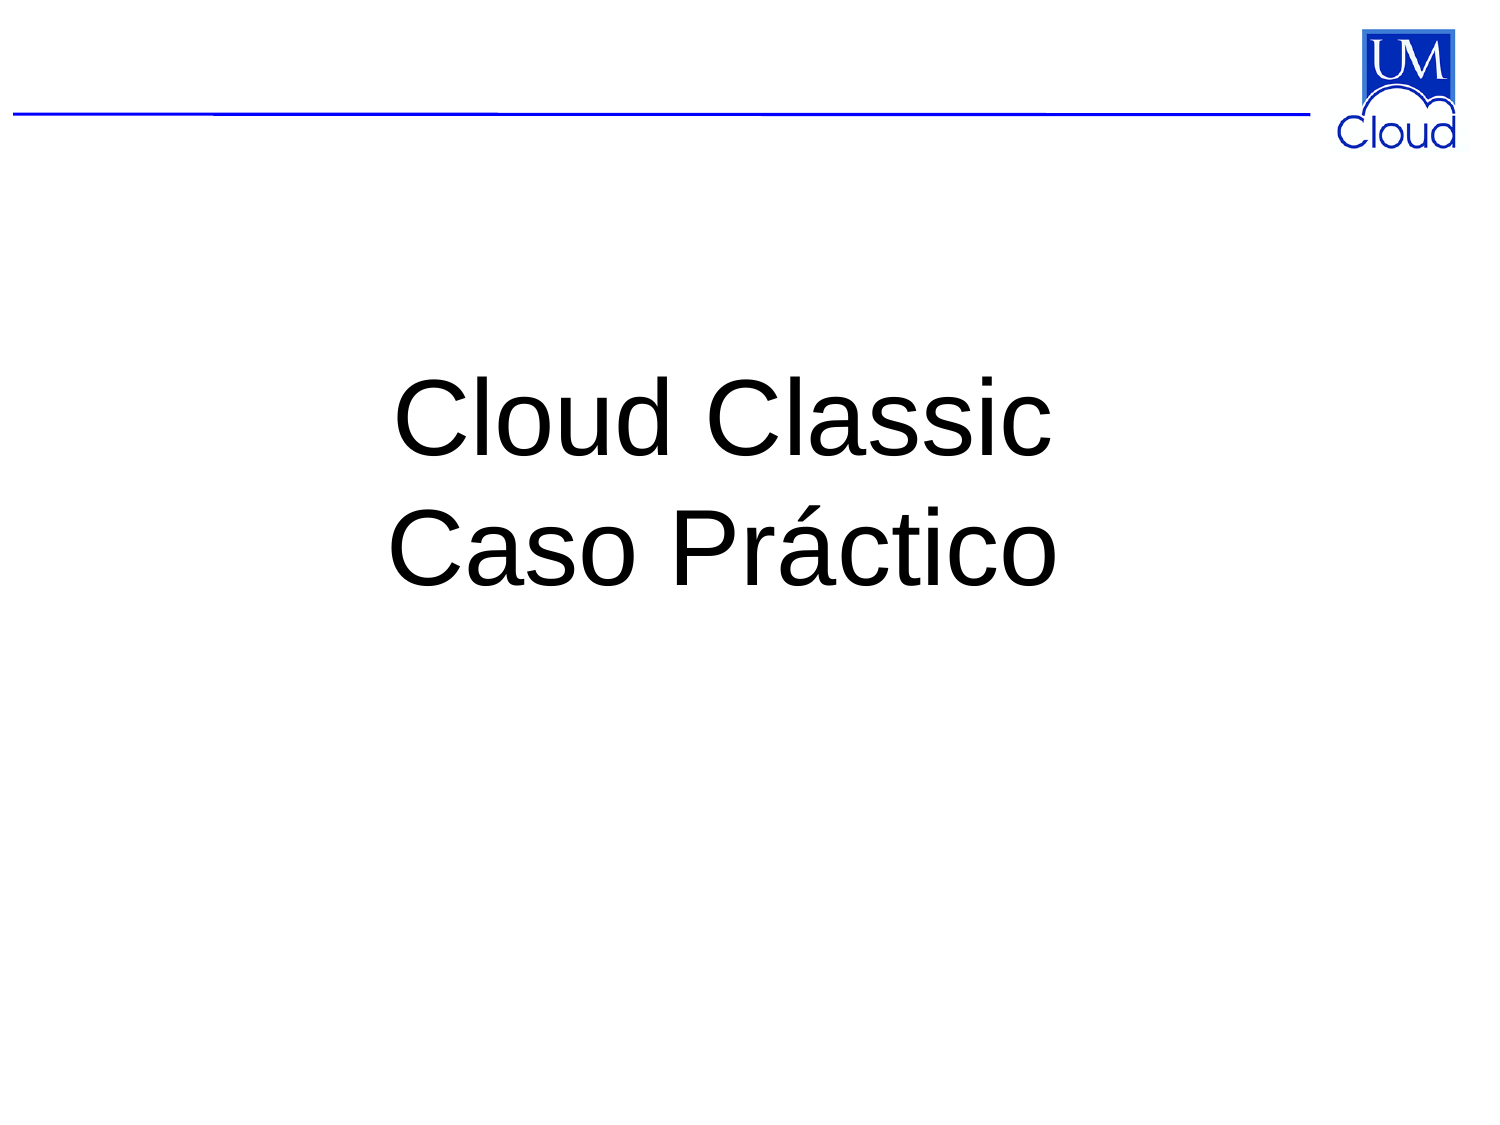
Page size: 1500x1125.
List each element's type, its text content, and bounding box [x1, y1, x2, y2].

picture [1327, 25, 1470, 152]
title Cloud Classic Caso Práctico [24, 331, 1423, 457]
